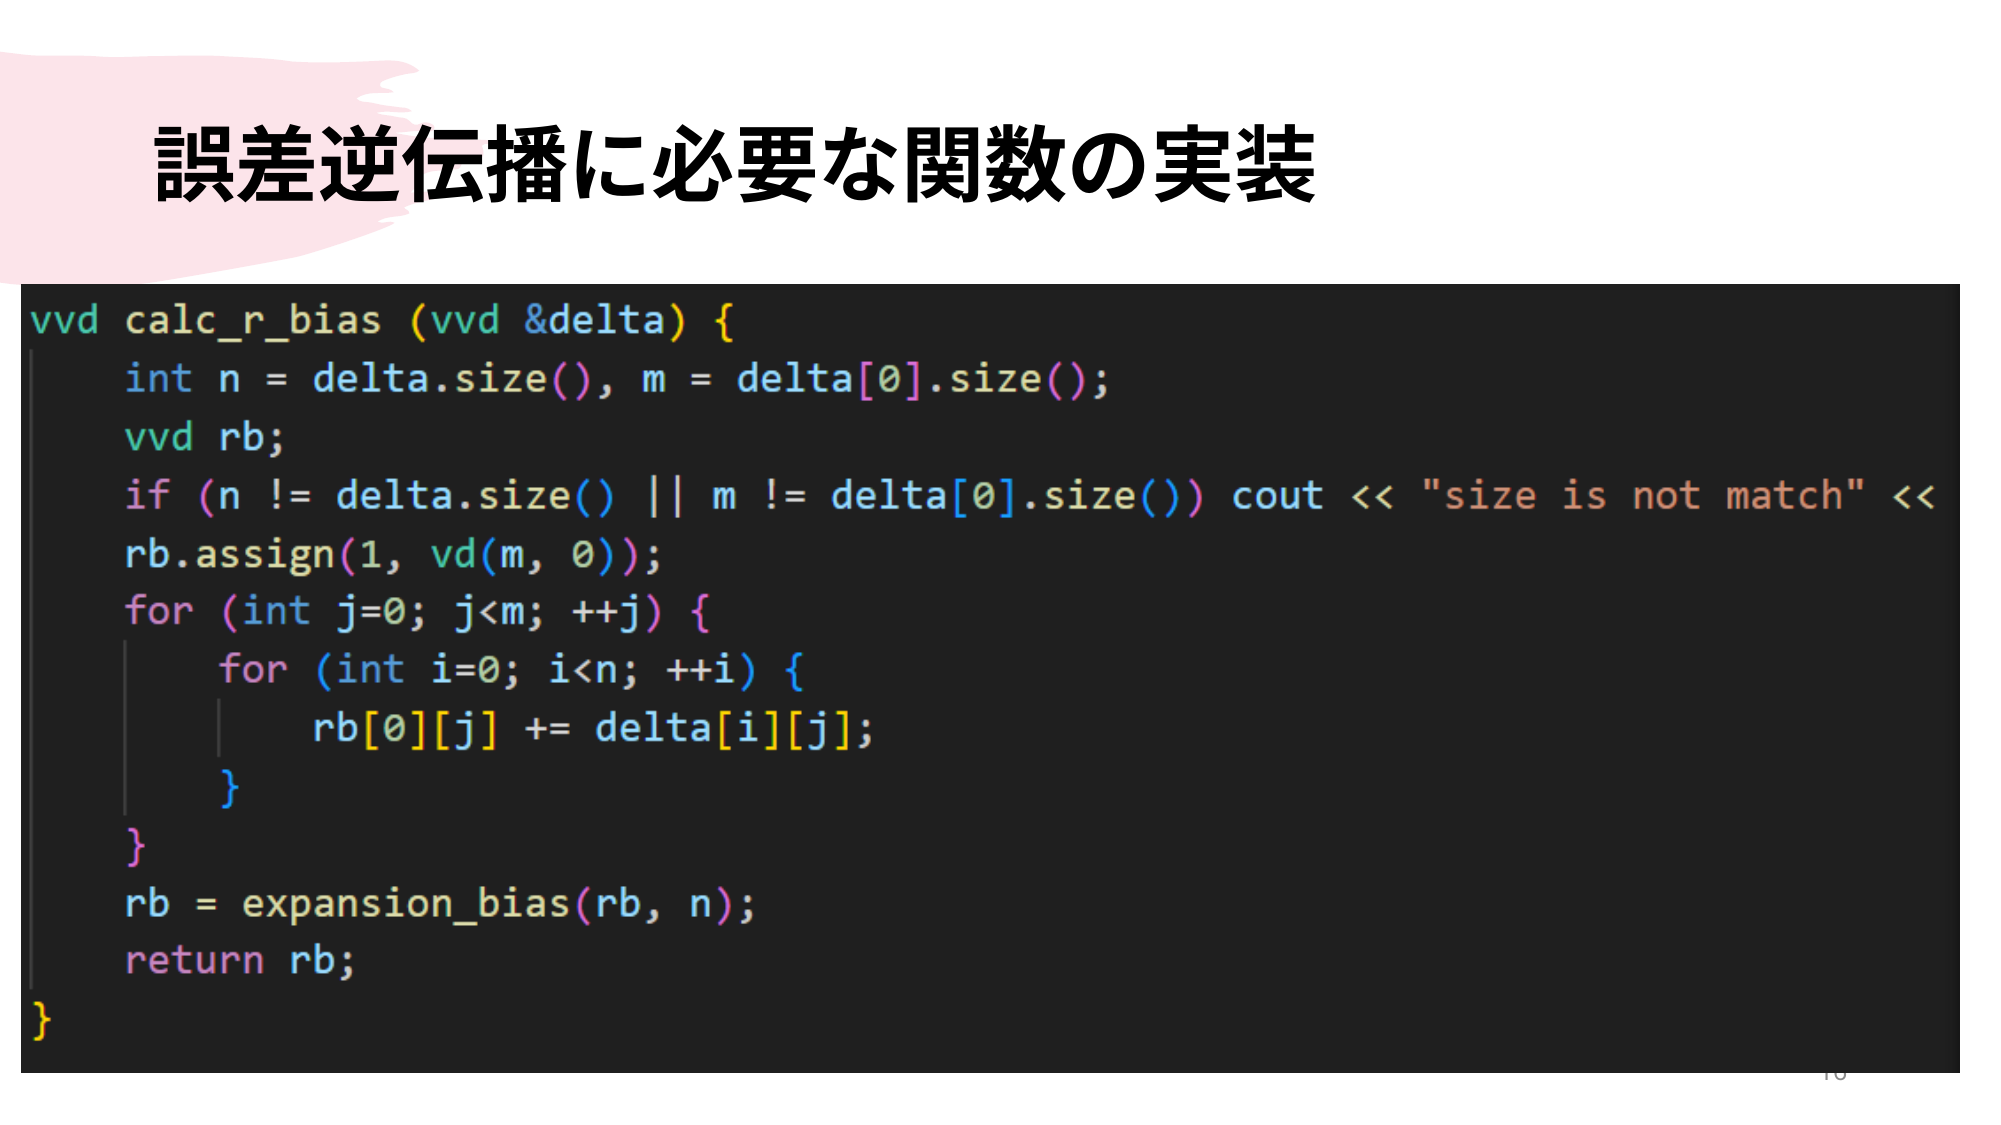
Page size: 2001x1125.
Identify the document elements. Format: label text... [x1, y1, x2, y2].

title 誤差逆伝播に必要な関数の実装 [137, 59, 1988, 278]
picture [21, 284, 1960, 1073]
slide_number 16 [1412, 1073, 1863, 1103]
